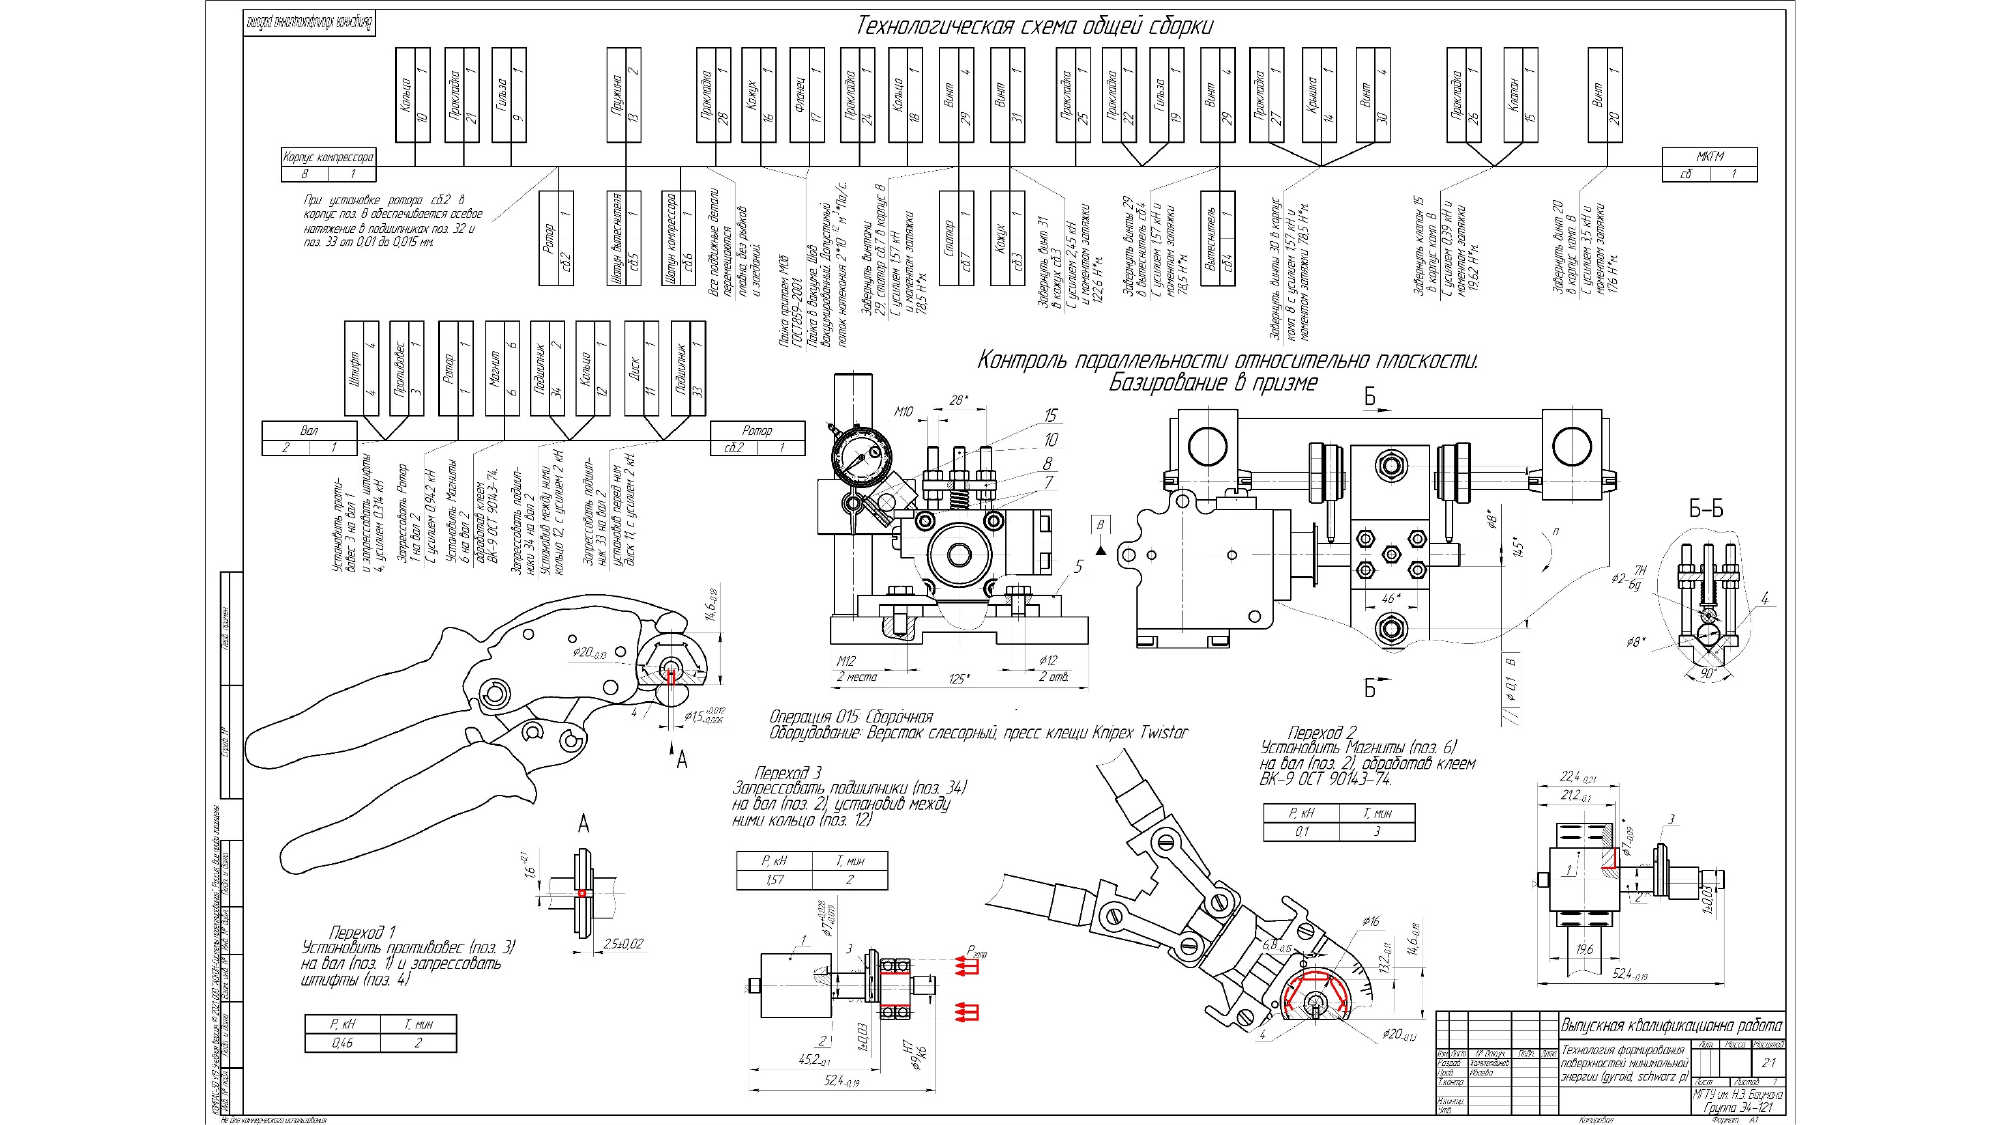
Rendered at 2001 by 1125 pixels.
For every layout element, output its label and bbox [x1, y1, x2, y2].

picture [204, 0, 1796, 1125]
